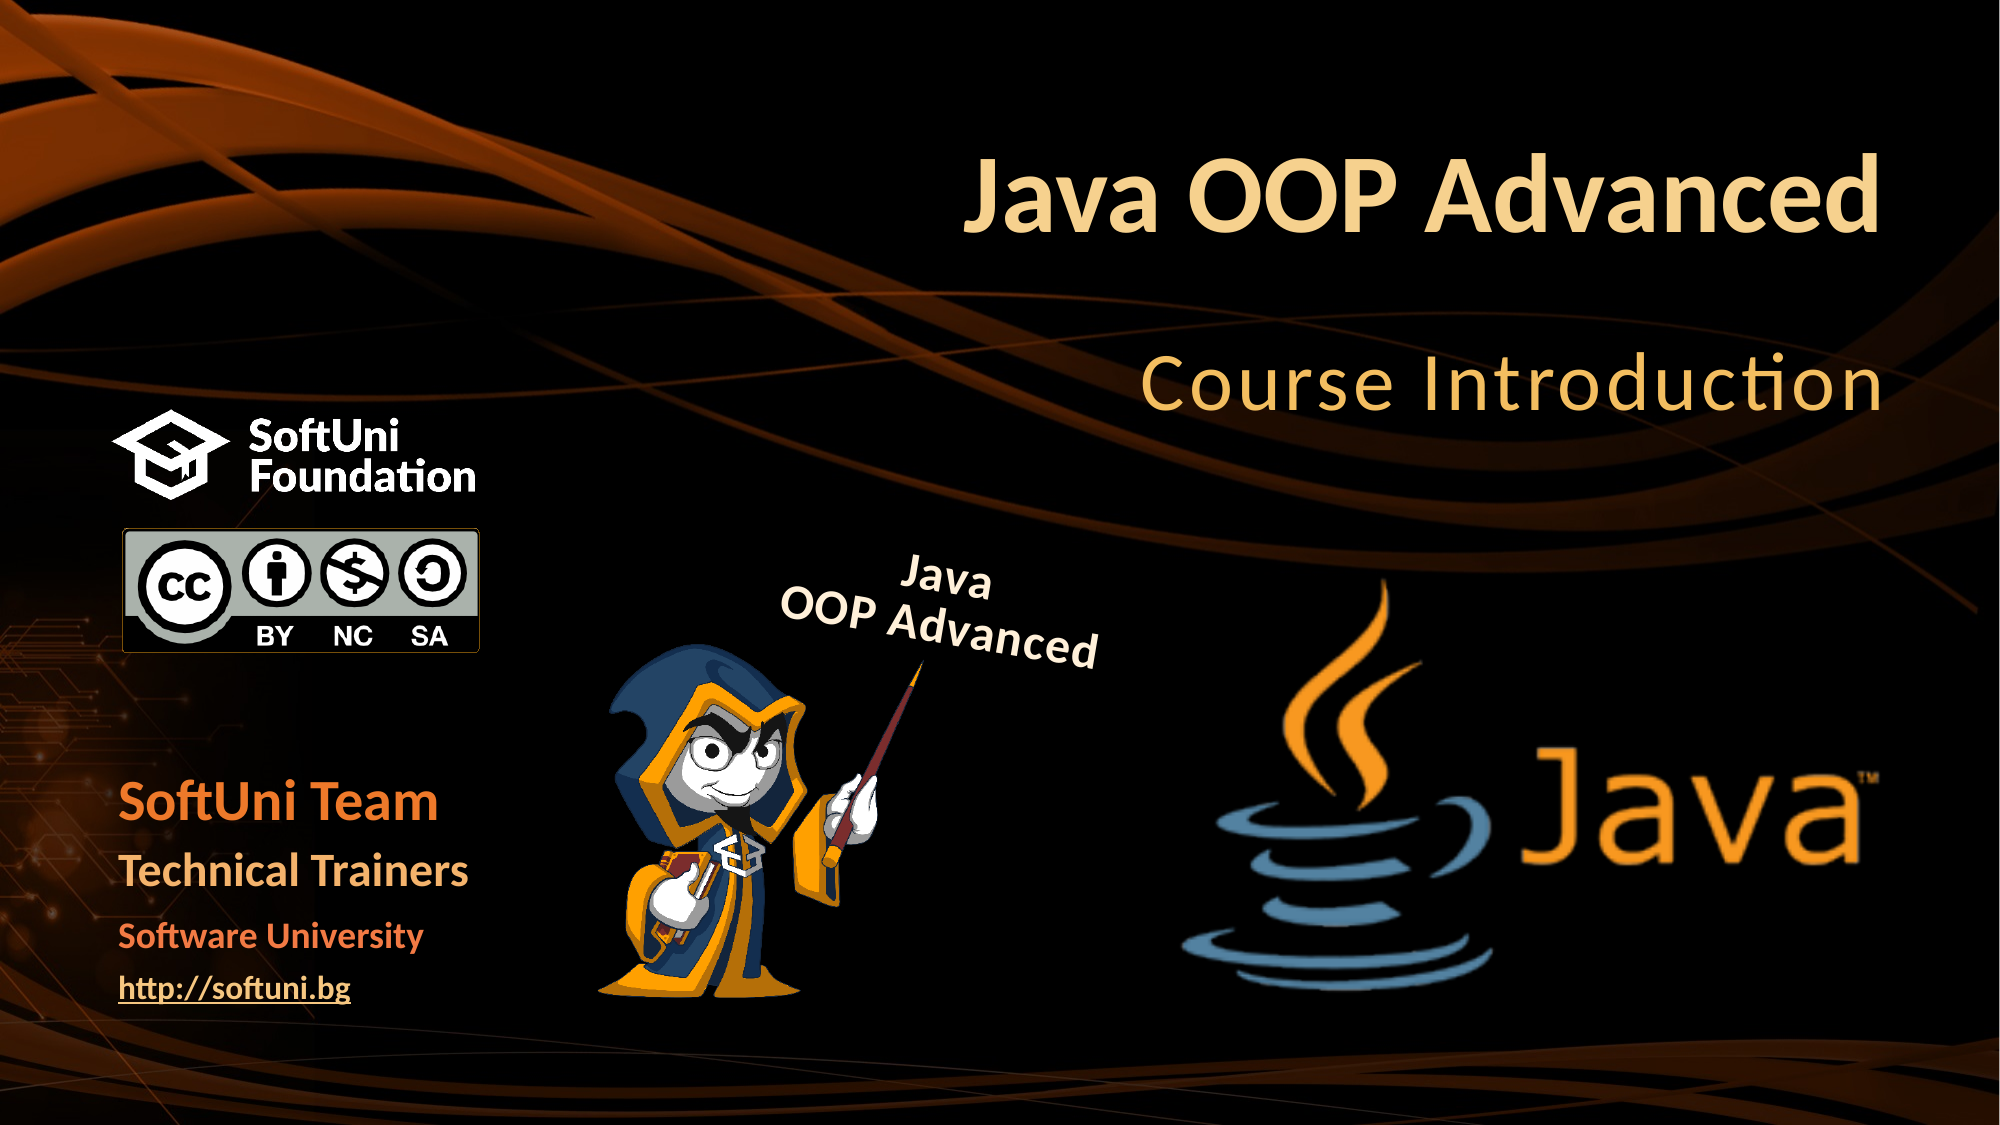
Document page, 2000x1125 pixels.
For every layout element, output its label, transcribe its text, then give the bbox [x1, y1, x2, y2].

picture [0, 0, 2000, 1125]
list SoftUni Team [112, 751, 565, 828]
title Java OOP Advanced [587, 75, 1885, 318]
text_box Java OOP Advanced [764, 516, 1124, 690]
subtitle Course Introduction [587, 322, 1885, 538]
list Software University [112, 902, 565, 958]
list http://softuni.bg [112, 958, 565, 1013]
list Technical Trainers [112, 828, 565, 902]
